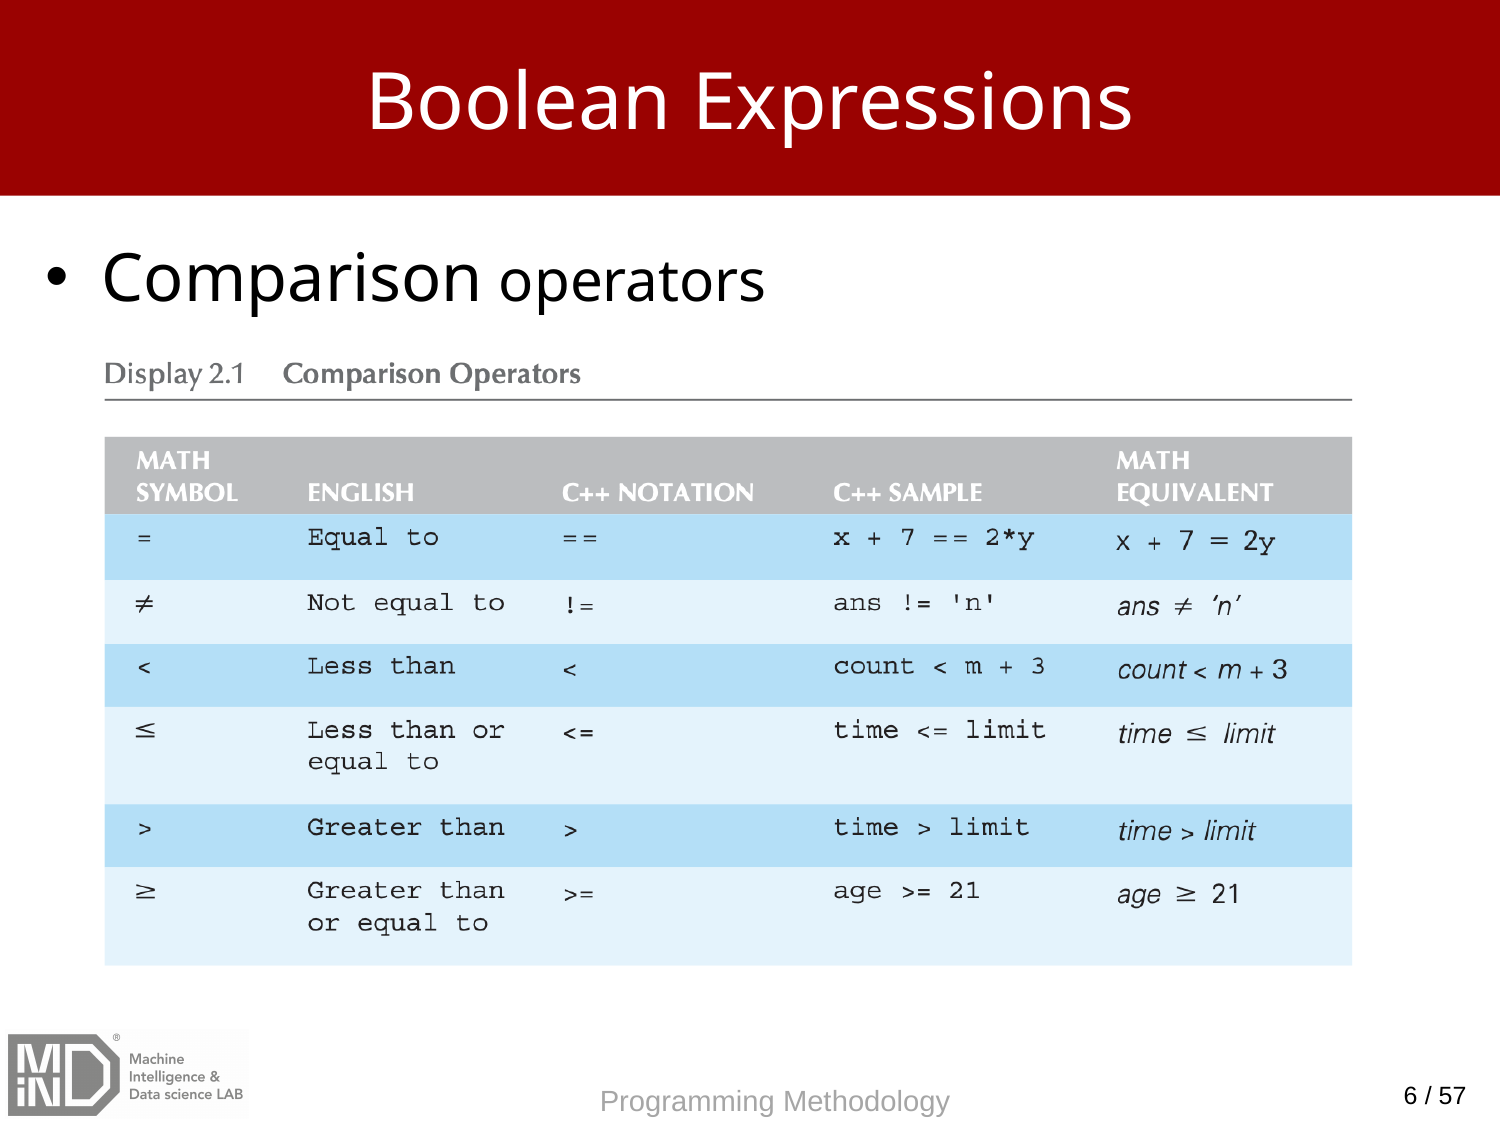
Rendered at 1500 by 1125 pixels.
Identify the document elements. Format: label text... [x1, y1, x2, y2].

picture [61, 338, 1381, 990]
title Boolean Expressions [0, 0, 1500, 196]
picture [5, 1029, 249, 1119]
list Comparison operators [30, 227, 1459, 1005]
slide_number 6 / 57 [1144, 1064, 1482, 1125]
